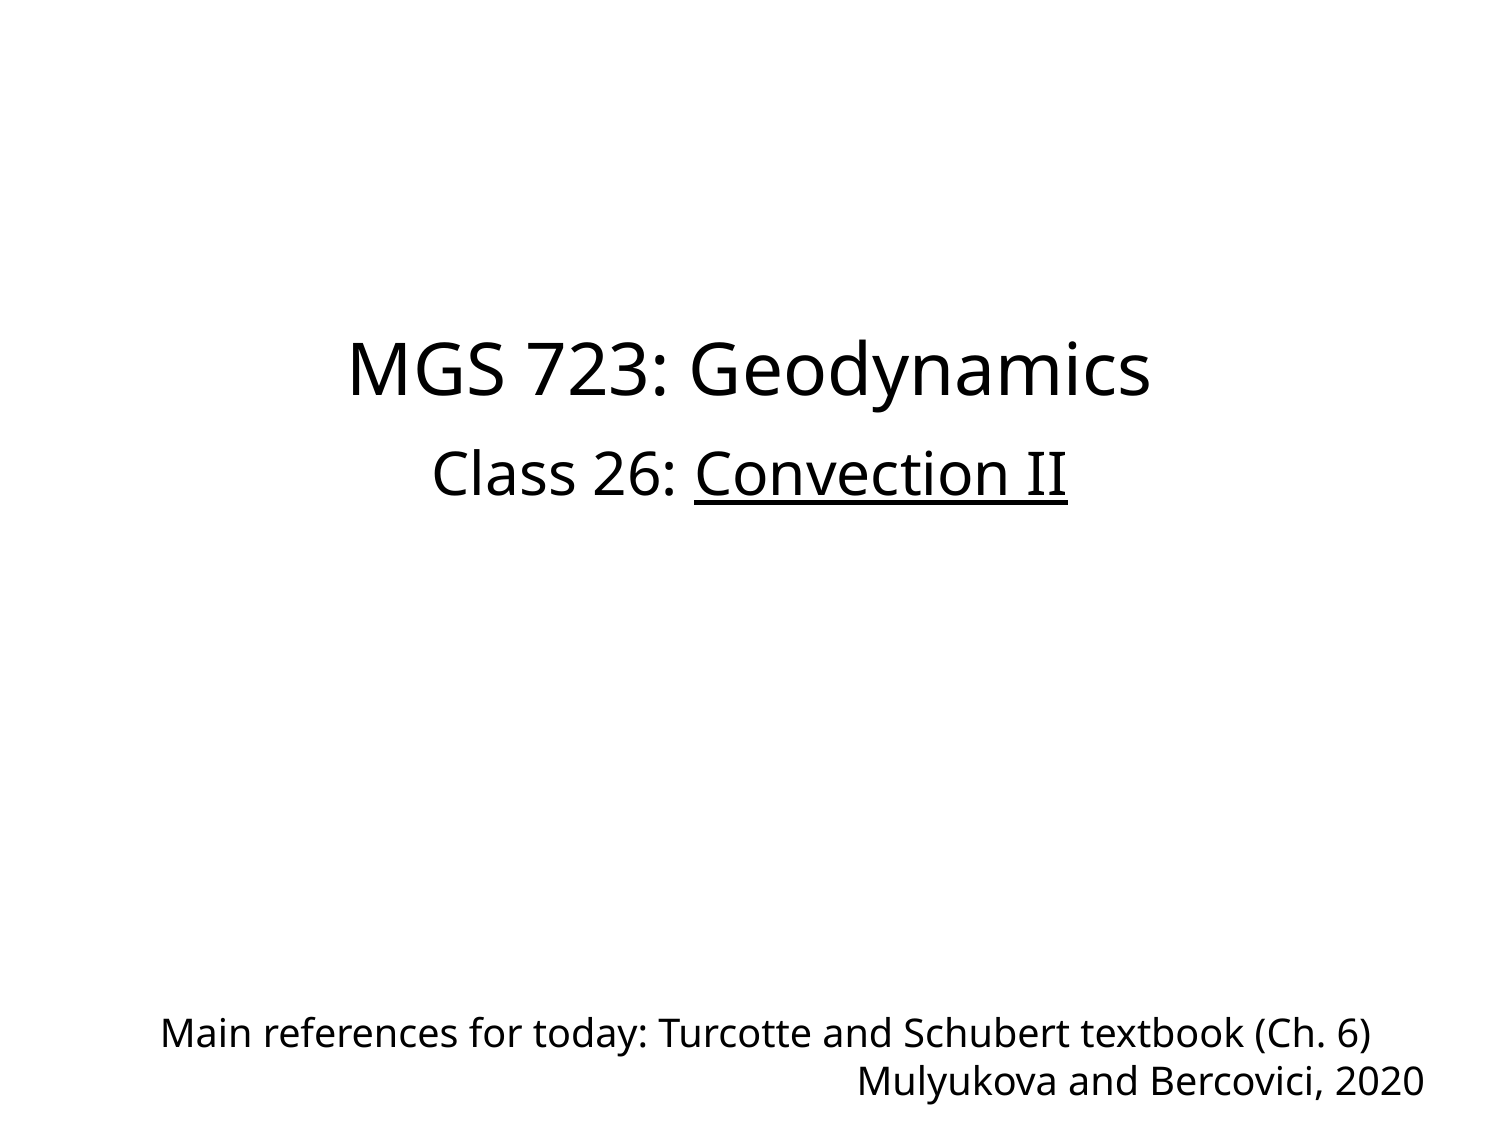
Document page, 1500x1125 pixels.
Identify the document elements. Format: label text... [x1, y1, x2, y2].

text_box MGS 723: Geodynamics Class 26: Convection II [126, 315, 1374, 516]
text_box Main references for today: Turcotte and Schubert textbook (Ch. 6) Mulyukova and Bercovici, 2020 [86, 1001, 1446, 1111]
